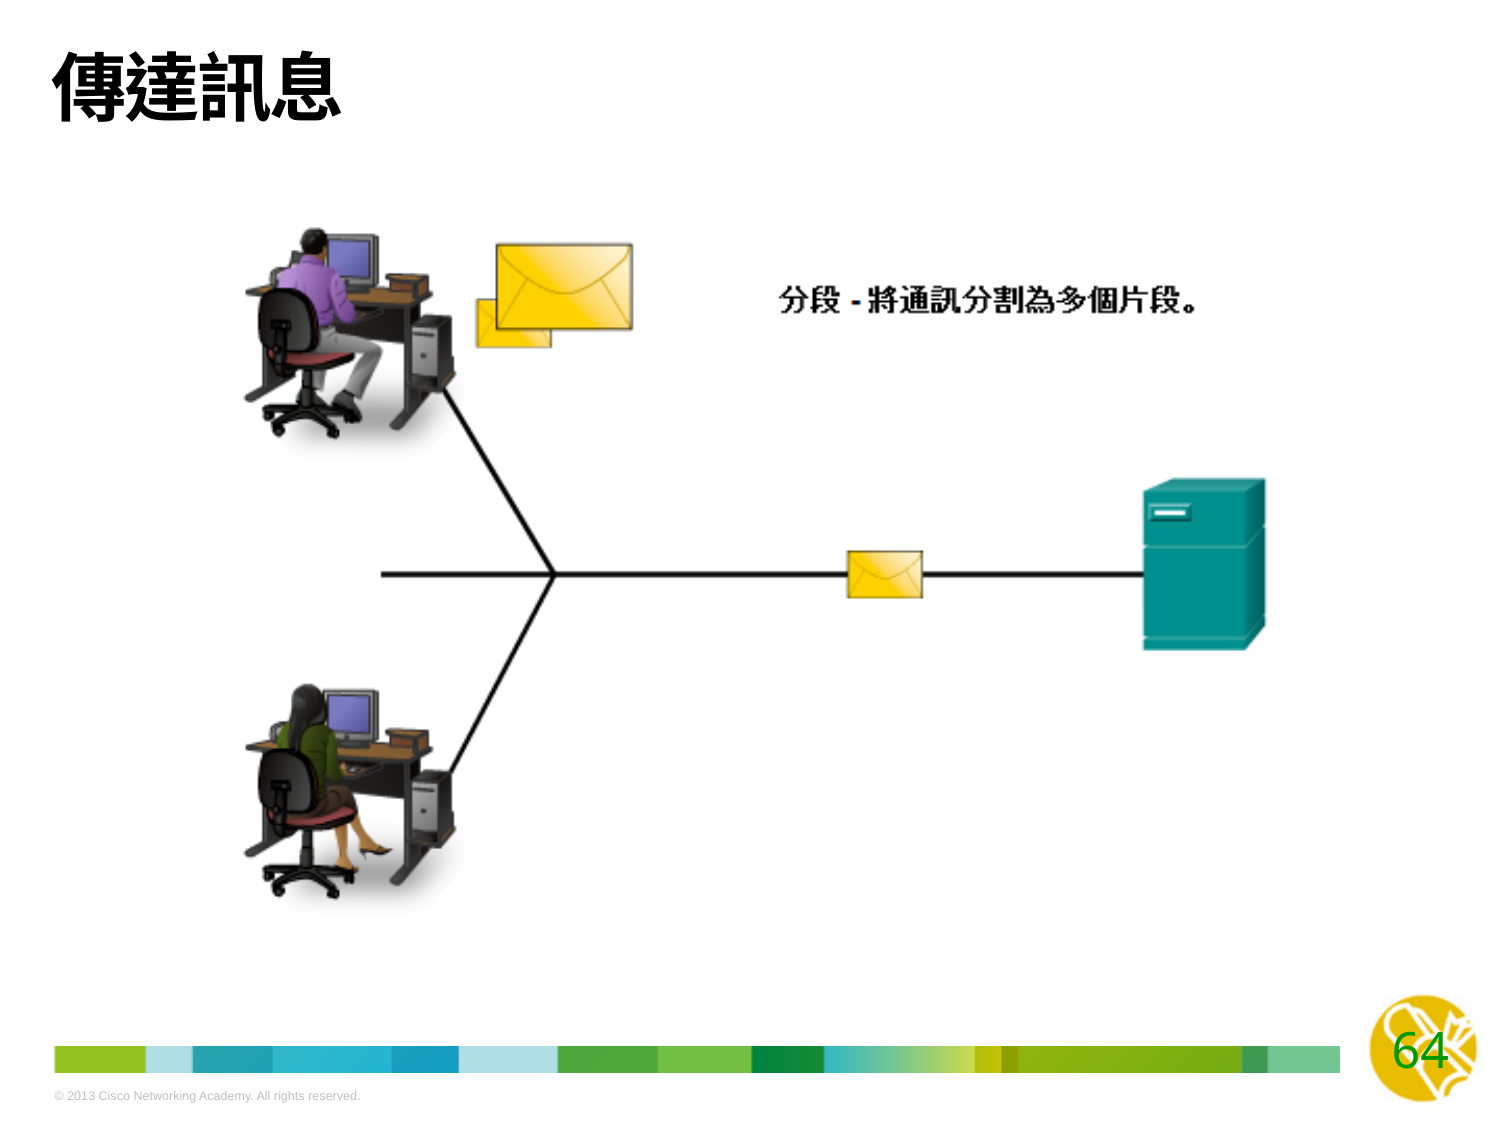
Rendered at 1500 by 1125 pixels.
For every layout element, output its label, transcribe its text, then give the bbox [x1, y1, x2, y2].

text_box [218, 201, 1282, 925]
picture [54, 970, 1500, 1125]
title 傳達訊息 [37, 24, 1447, 138]
